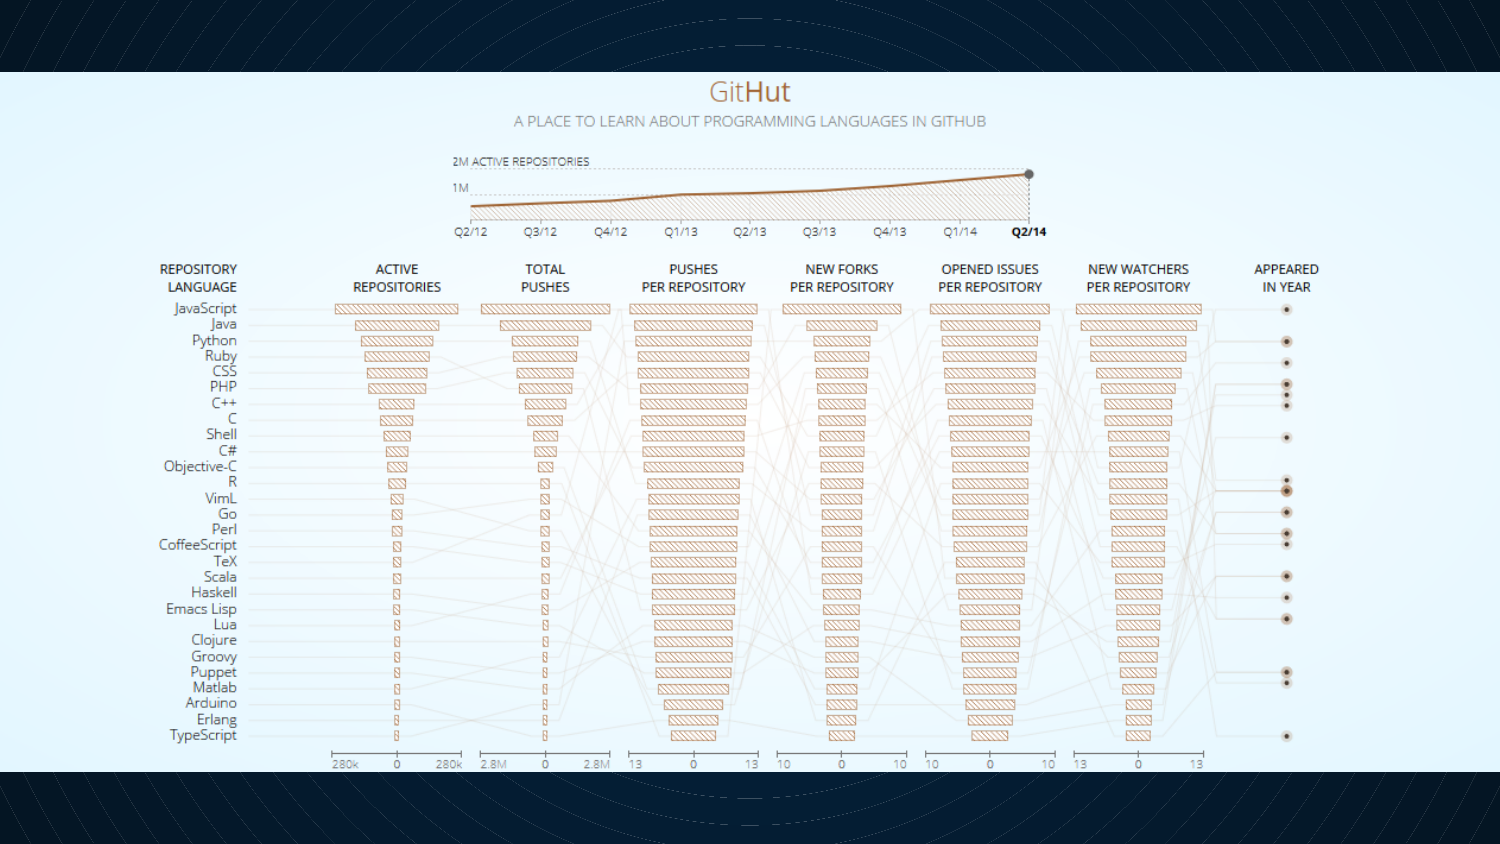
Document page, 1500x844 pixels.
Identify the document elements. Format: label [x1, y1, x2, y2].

picture [0, 71, 1500, 772]
